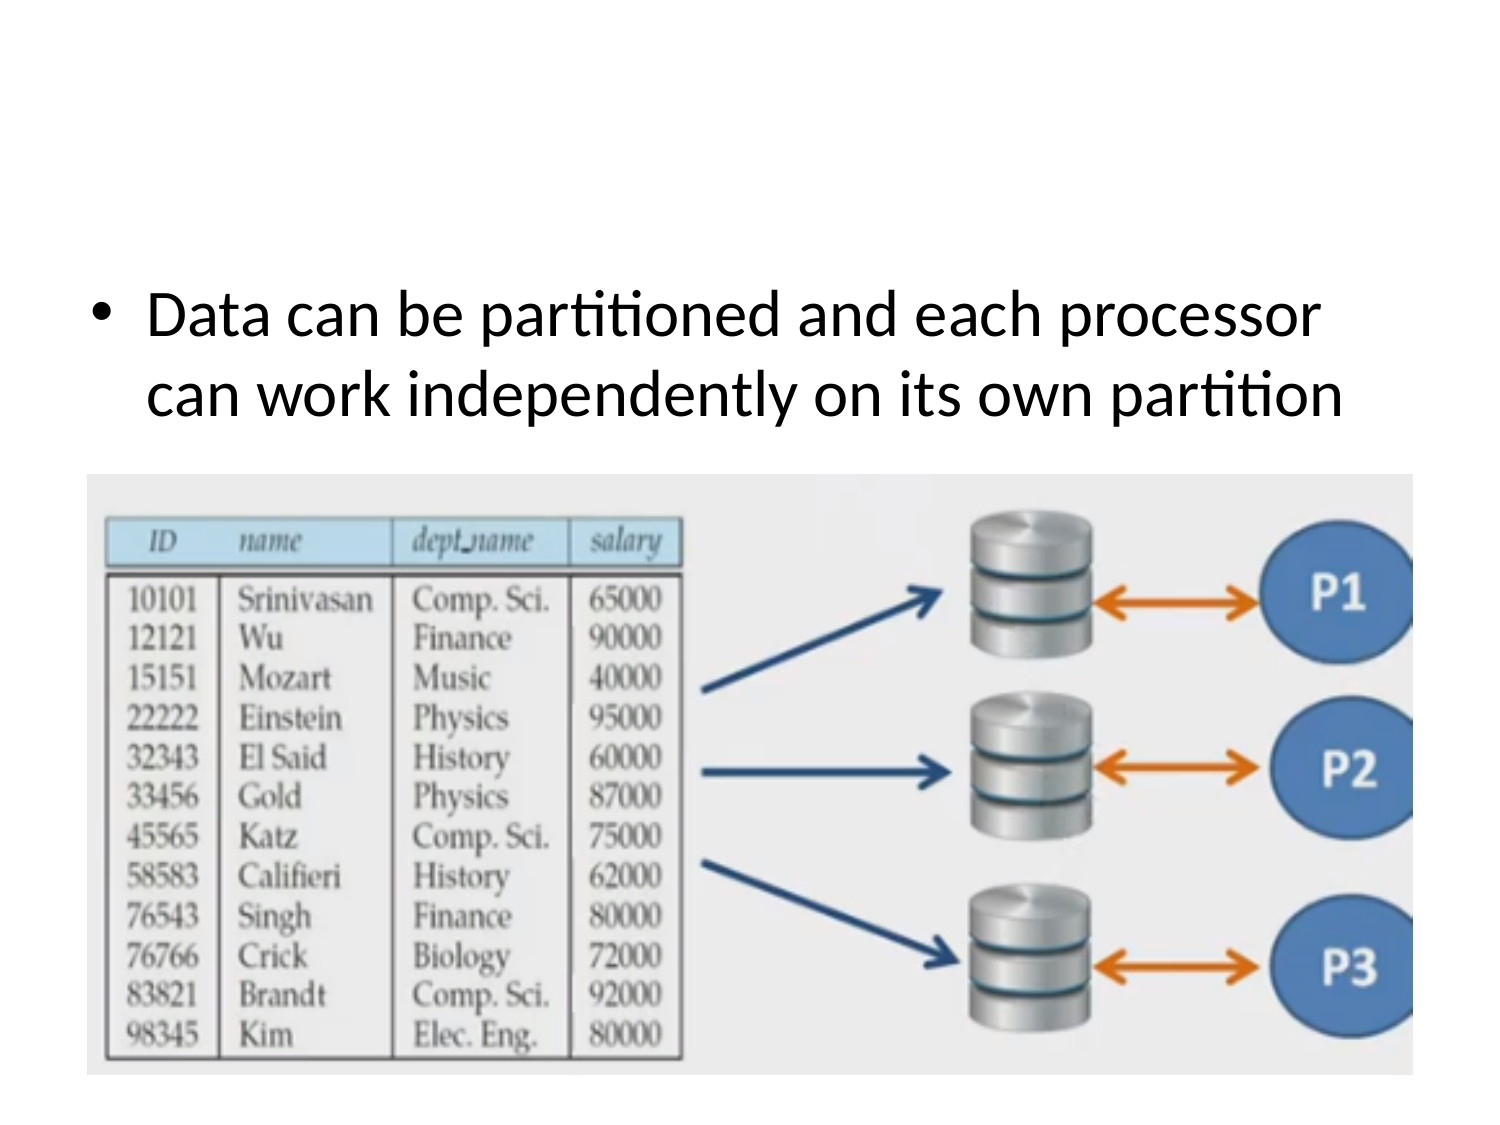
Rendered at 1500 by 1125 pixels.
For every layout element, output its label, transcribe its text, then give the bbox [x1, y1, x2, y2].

list Data can be partitioned and each processor can work independently on its own partition [75, 262, 1425, 1005]
picture [87, 474, 1413, 1076]
